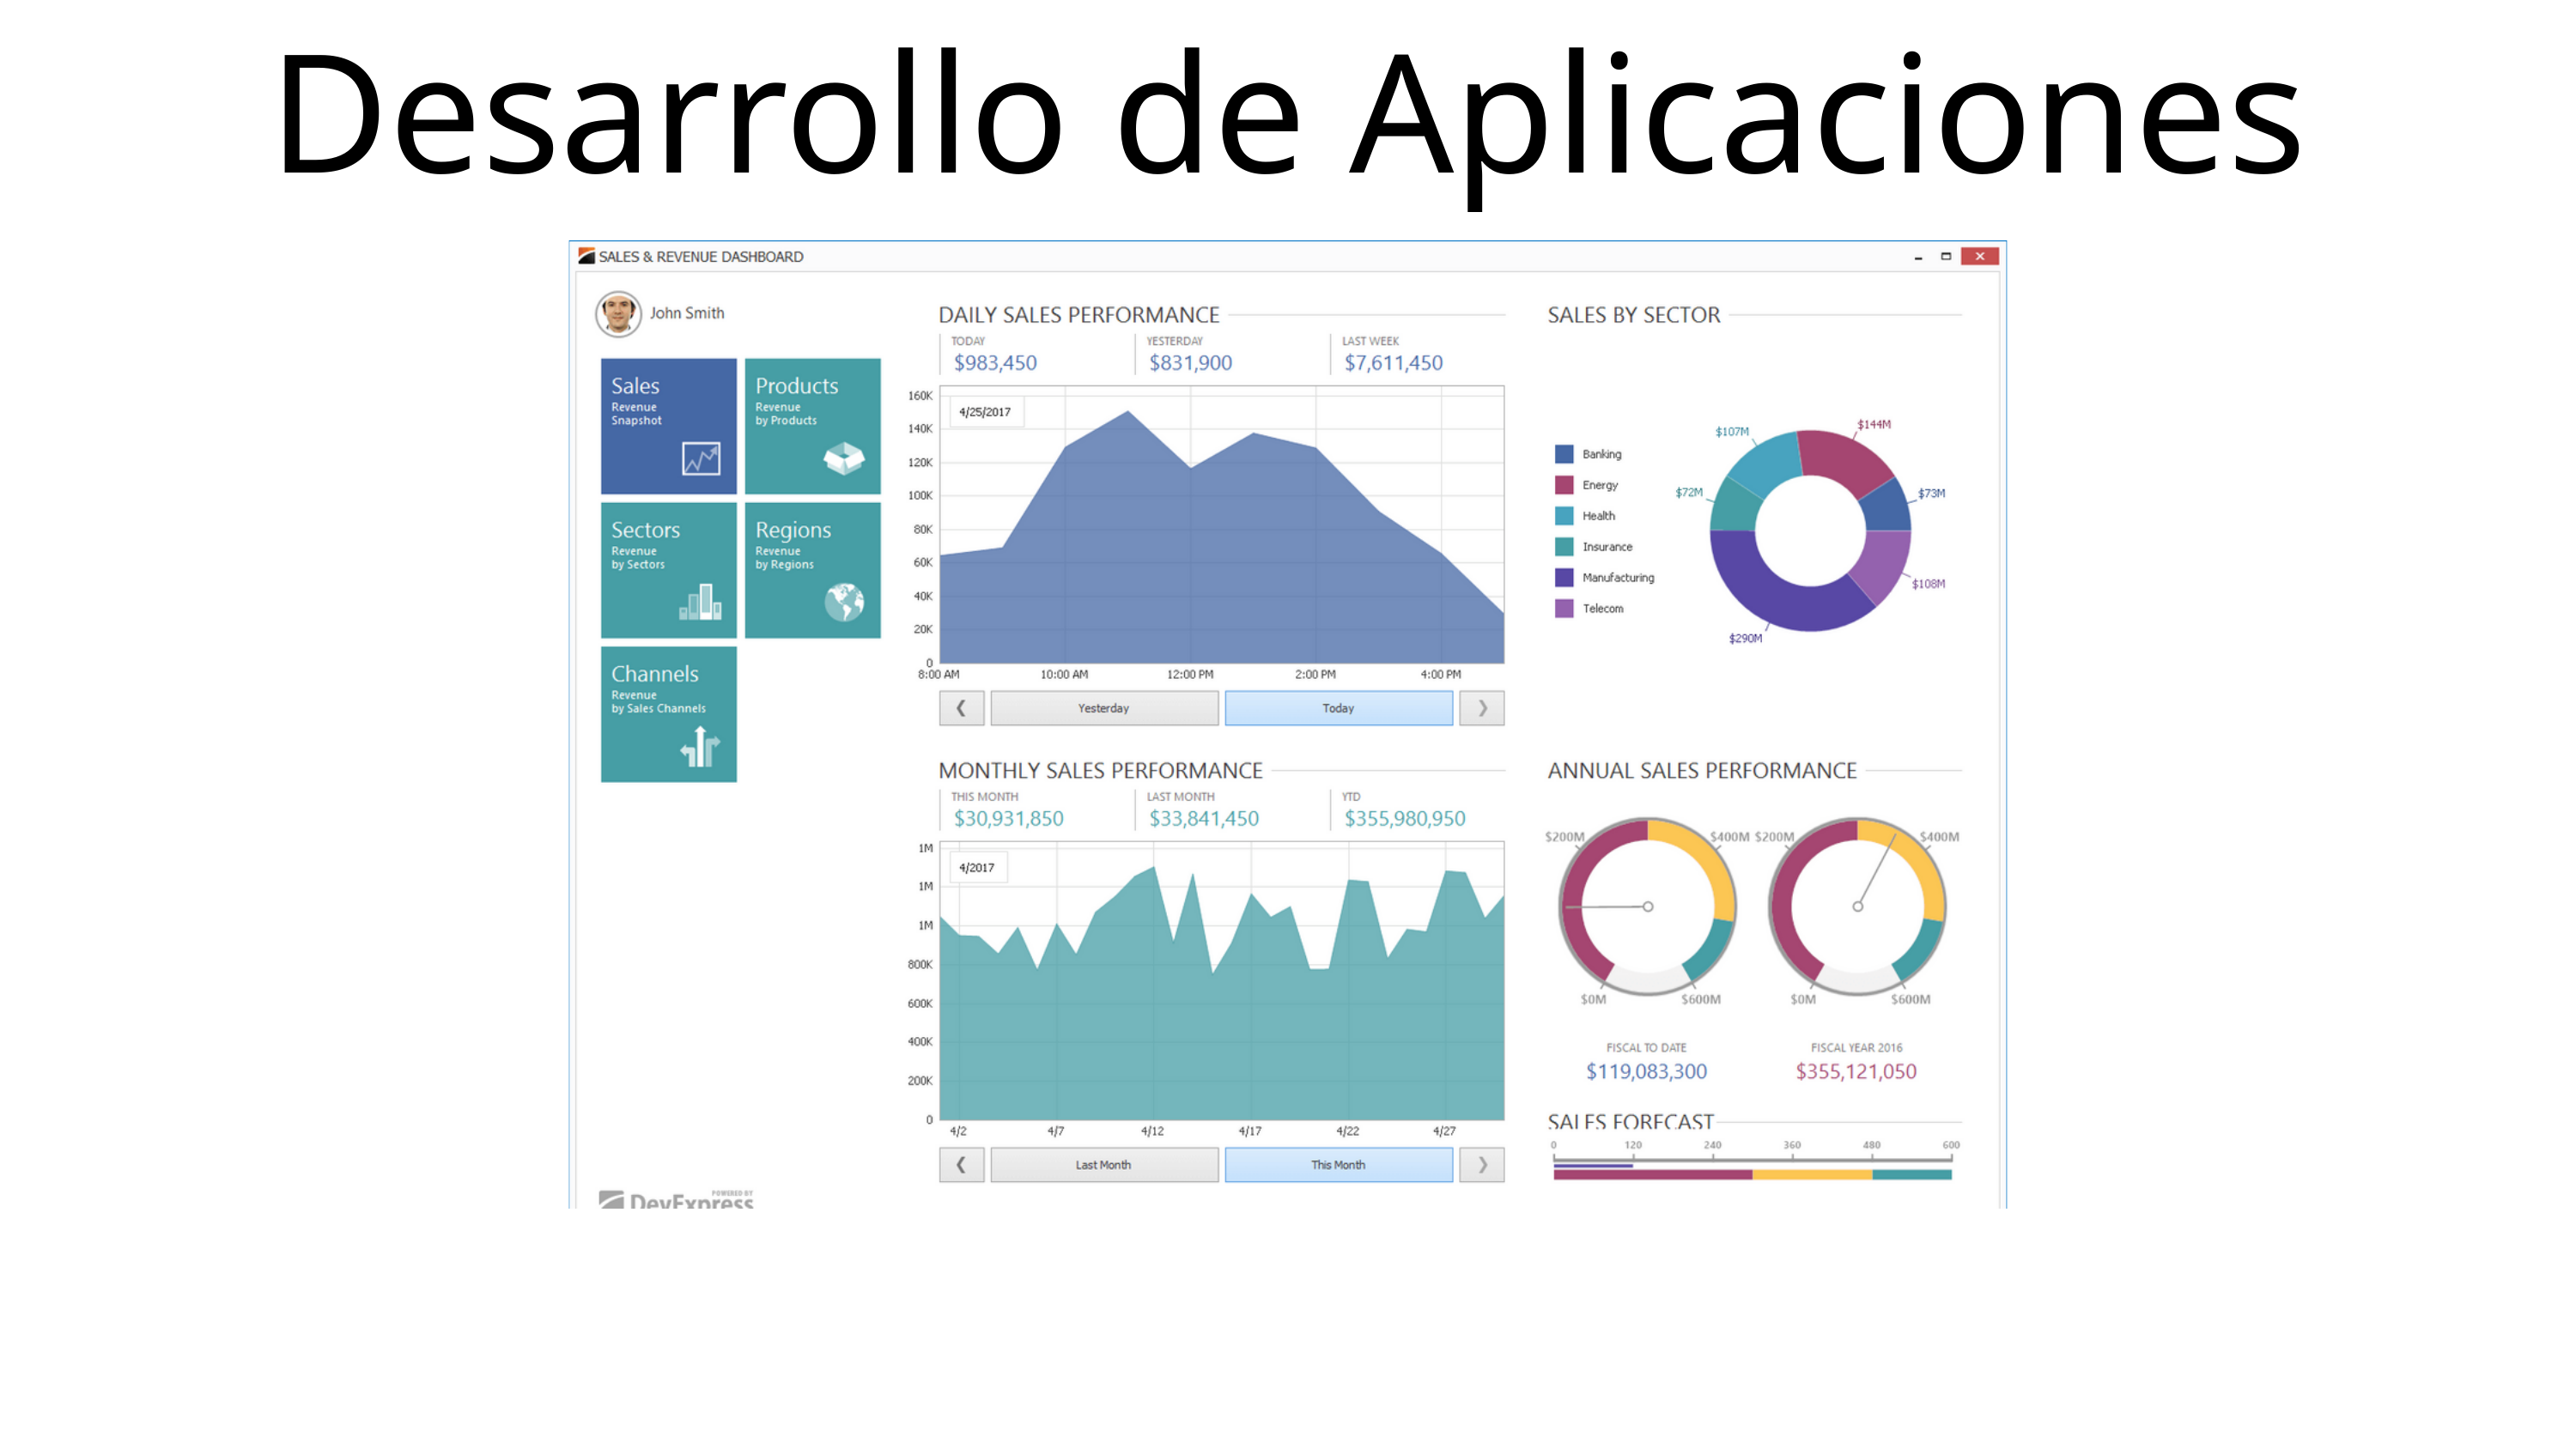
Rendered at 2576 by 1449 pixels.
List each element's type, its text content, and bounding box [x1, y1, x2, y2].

text_box Desarrollo de Aplicaciones [28, 0, 2547, 207]
text_box [568, 240, 2008, 1209]
